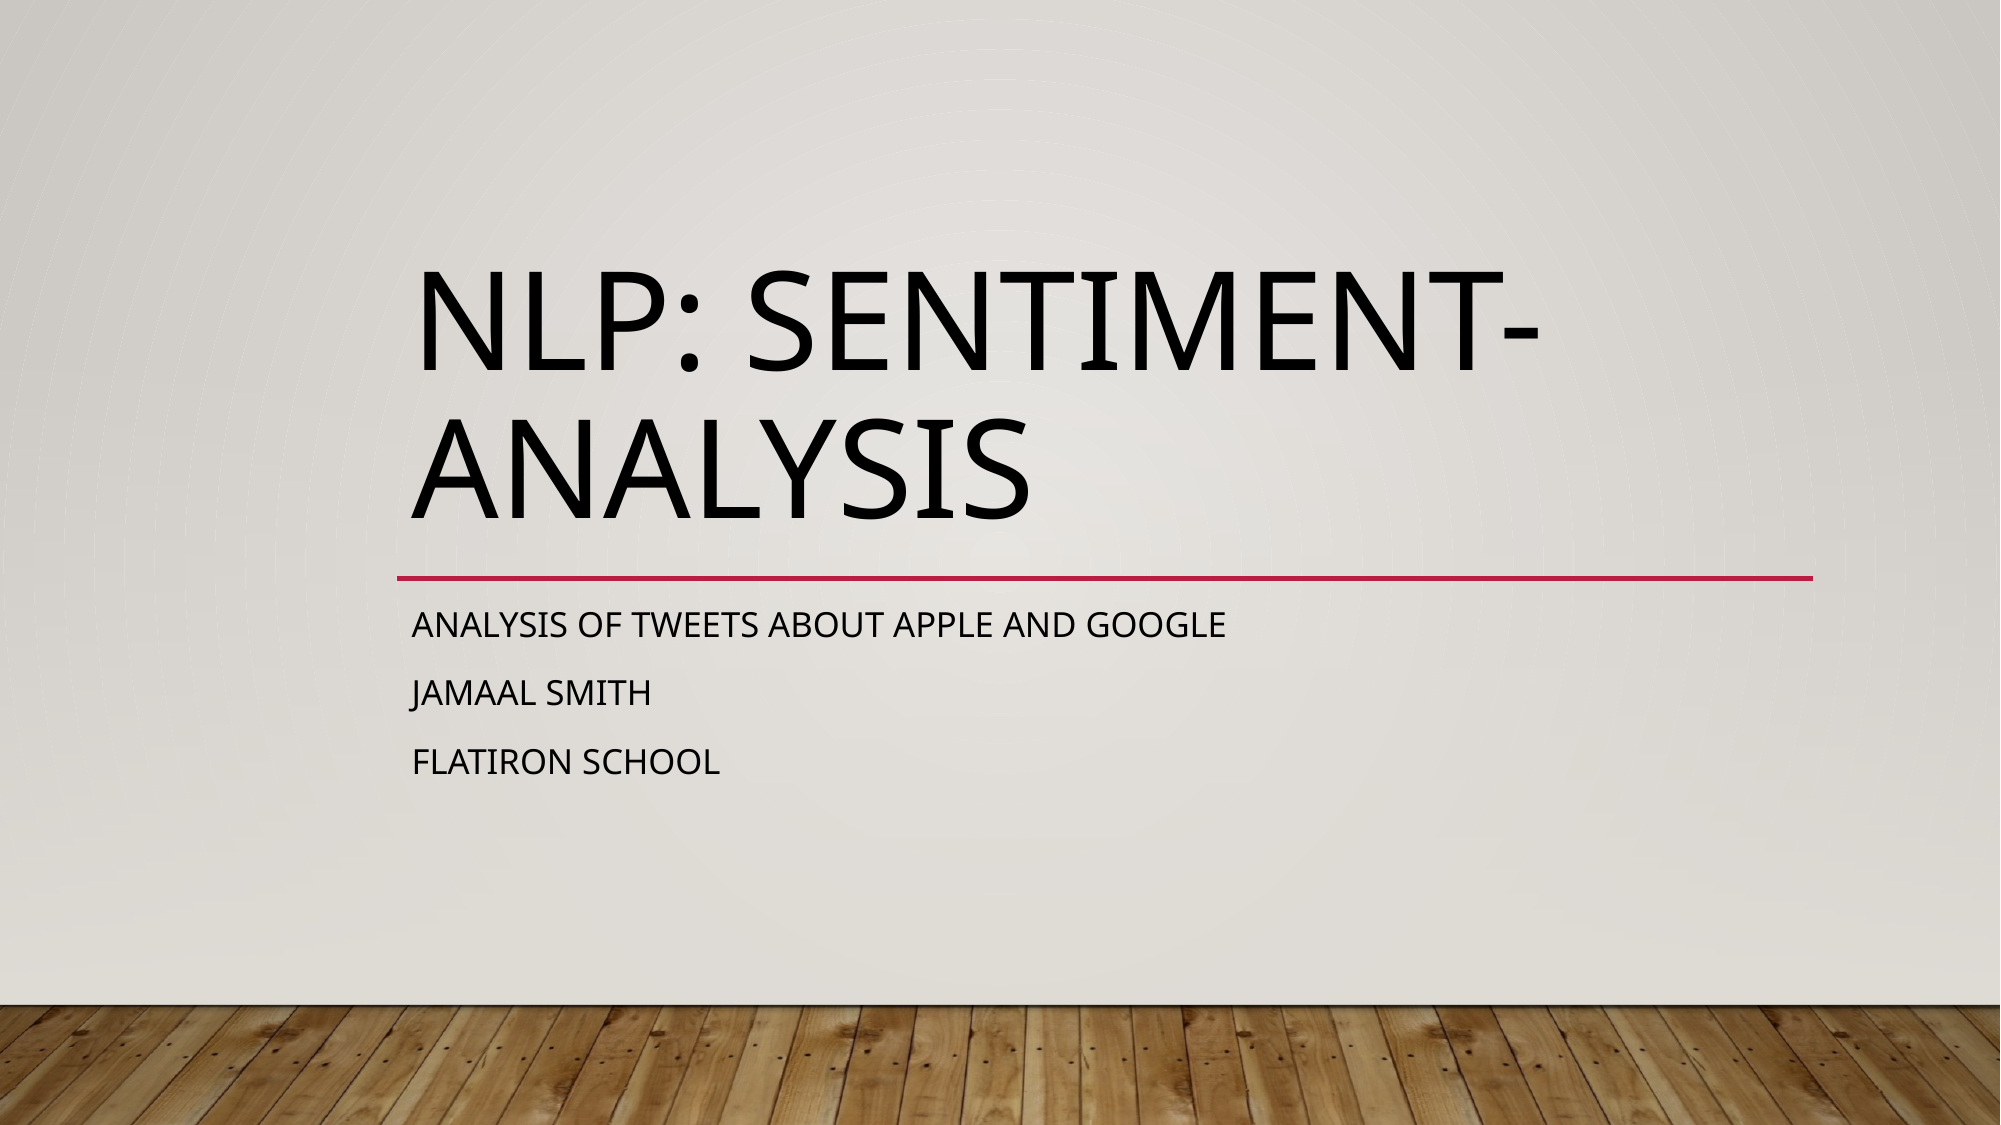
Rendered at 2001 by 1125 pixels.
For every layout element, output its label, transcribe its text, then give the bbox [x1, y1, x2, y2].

subtitle Analysis of Tweets About Apple and Google Jamaal Smith Flatiron School [396, 579, 1814, 797]
picture [0, 1005, 2000, 1125]
title NLP: Sentiment-Analysis [396, 131, 1814, 549]
